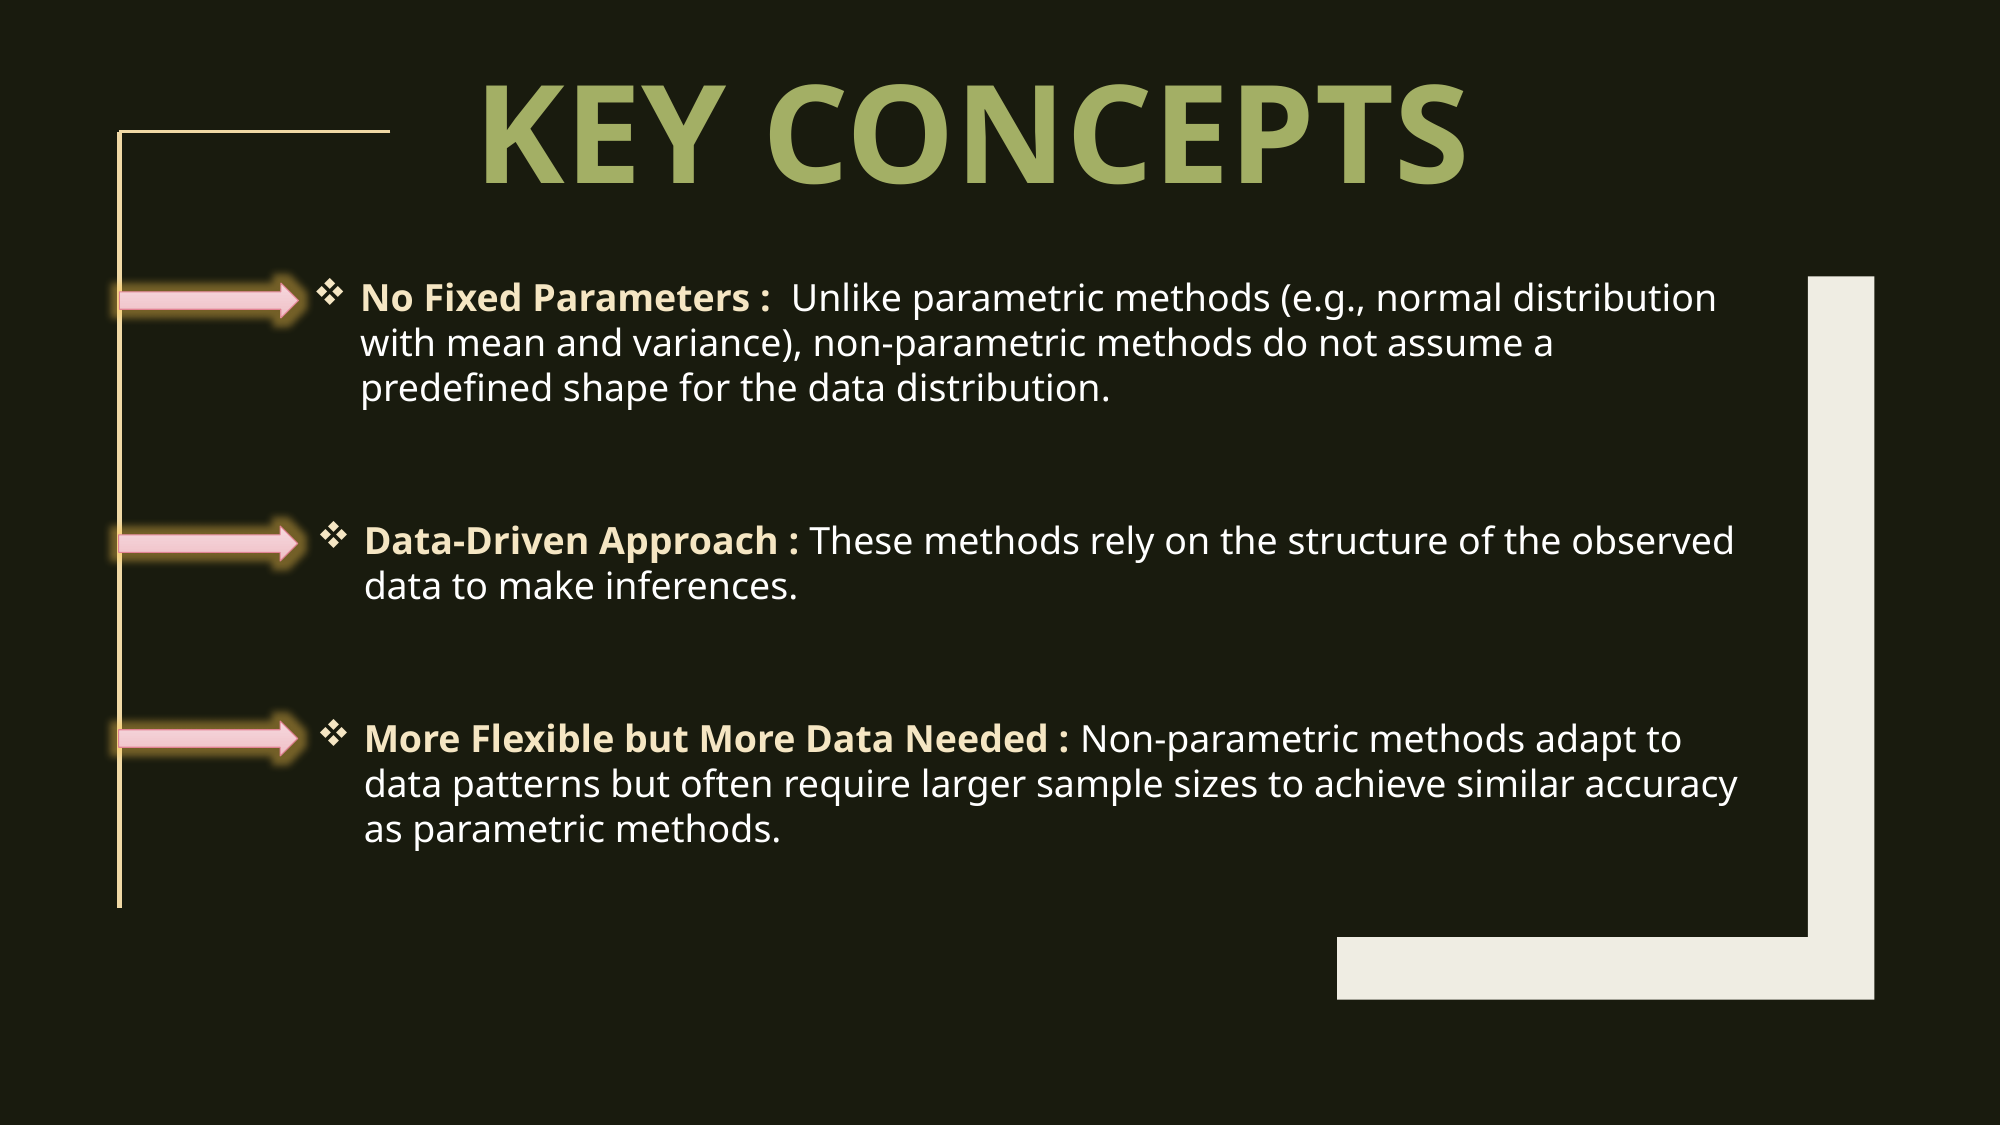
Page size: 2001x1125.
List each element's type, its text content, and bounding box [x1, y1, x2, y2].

text_box [120, 282, 299, 319]
text_box More Flexible but More Data Needed : Non-parametric methods adapt to data patterns but often require larger sample sizes to achieve similar accuracy as parametric methods. [302, 707, 1775, 858]
text_box [120, 525, 299, 562]
text_box Data-Driven Approach : These methods rely on the structure of the observed data to make inferences. [302, 509, 1775, 615]
text_box [120, 720, 299, 757]
text_box No Fixed Parameters : Unlike parametric methods (e.g., normal distribution with mean and variance), non-parametric methods do not assume a predefined shape for the data distribution. [298, 266, 1771, 417]
title Key CONCEPTS [284, 59, 1660, 221]
